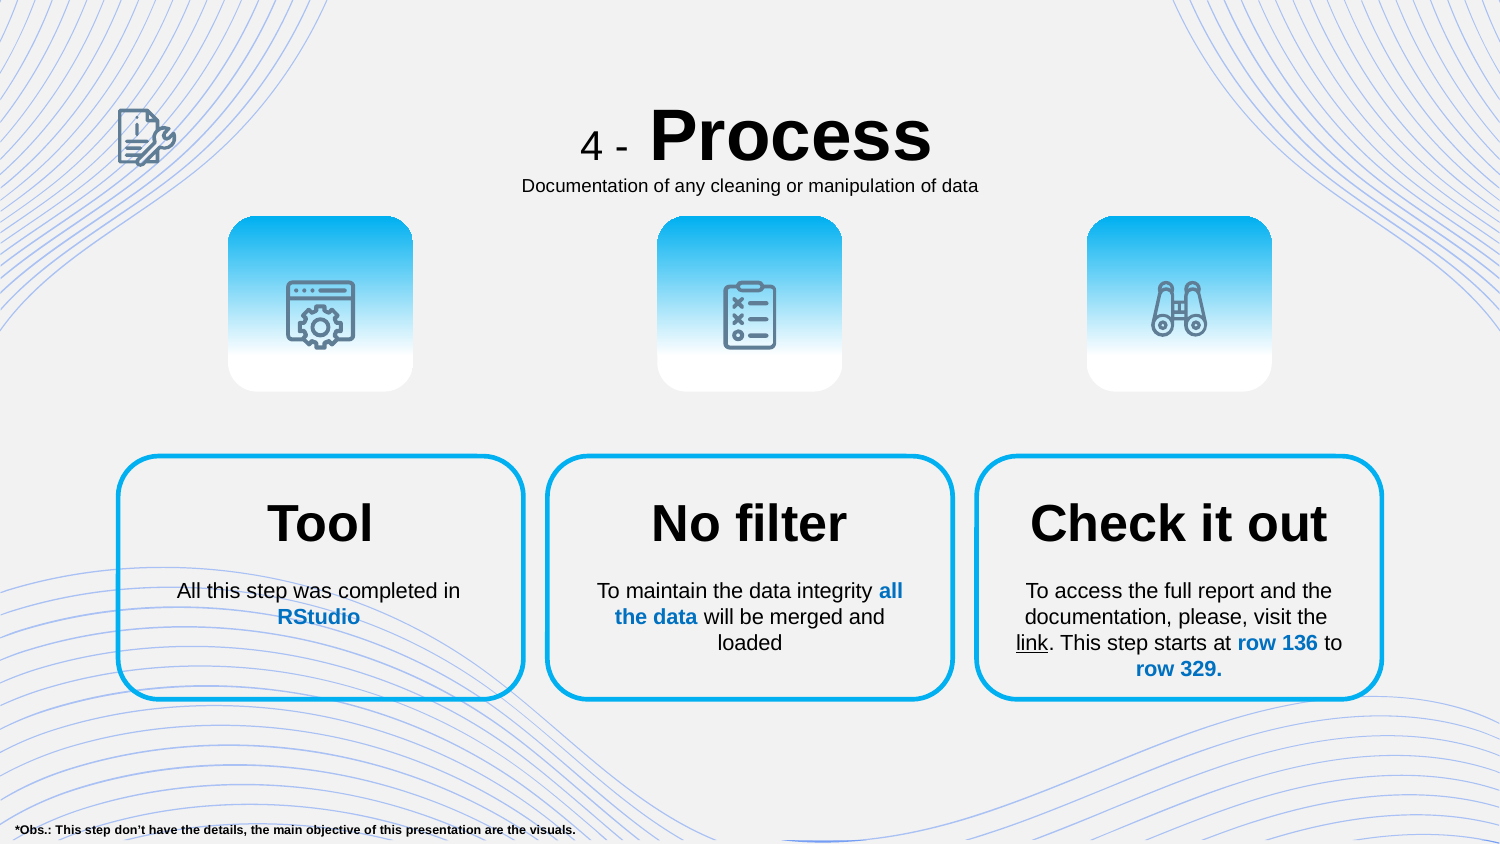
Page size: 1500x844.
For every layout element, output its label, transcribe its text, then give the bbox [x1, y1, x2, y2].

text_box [1150, 280, 1208, 338]
subtitle To maintain the data integrity all the data will be merged and loaded [566, 561, 934, 704]
title 4 - Process [264, 72, 1250, 158]
text_box Documentation of any cleaning or manipulation of data [118, 158, 1382, 196]
subtitle To access the full report and the documentation, please, visit the link. This step starts at row 136 to row 329. [995, 561, 1363, 704]
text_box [117, 108, 178, 168]
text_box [285, 280, 356, 350]
title Tool [137, 474, 505, 562]
title Check it out [995, 474, 1363, 561]
subtitle All this step was completed in RStudio [135, 561, 503, 704]
text_box *Obs.: This step don’t have the details, the main objective of this presentation are the visuals. [0, 806, 1500, 844]
title No filter [566, 474, 934, 561]
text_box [723, 280, 777, 350]
